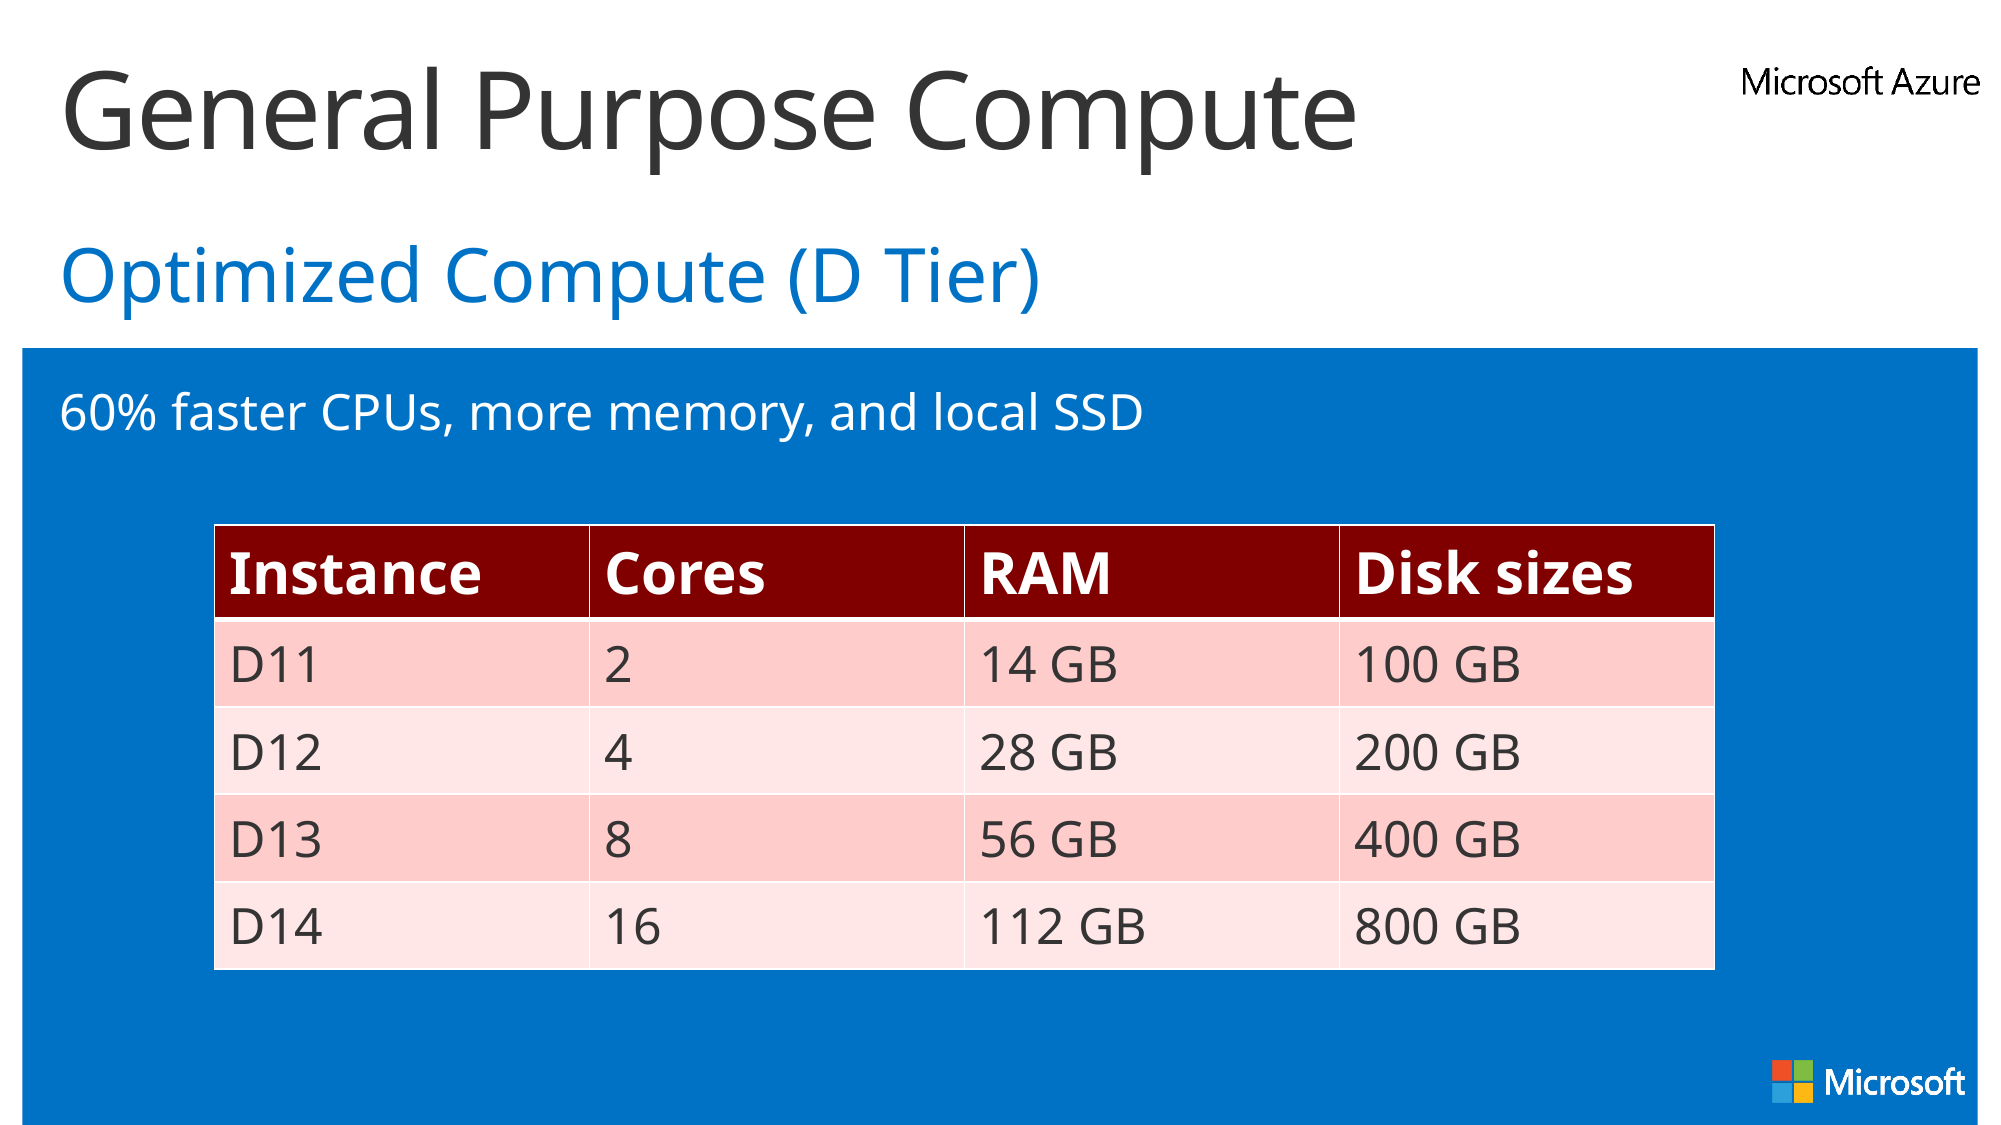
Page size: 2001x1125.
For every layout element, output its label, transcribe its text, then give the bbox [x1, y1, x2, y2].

table_cell D11 [215, 622, 589, 706]
list Optimized Compute (D Tier) [45, 230, 1666, 336]
title General Purpose Compute [45, 48, 1665, 200]
table_cell 100 GB [1340, 622, 1714, 706]
table_cell D13 [215, 795, 589, 881]
table_header Disk sizes [1340, 526, 1714, 617]
table_cell 200 GB [1340, 708, 1714, 793]
table_cell 14 GB [965, 622, 1339, 706]
table_cell 112 GB [965, 883, 1339, 968]
picture [1724, 49, 1998, 113]
table_header RAM [965, 526, 1339, 617]
table_cell 800 GB [1340, 883, 1714, 968]
table_cell 4 [590, 708, 964, 793]
list 60% faster CPUs, more memory, and local SSD [45, 380, 1951, 1050]
table_cell 400 GB [1340, 795, 1714, 881]
table_cell 8 [590, 795, 964, 881]
table_header Cores [590, 526, 964, 617]
table_cell D12 [215, 708, 589, 793]
table_cell 28 GB [965, 708, 1339, 793]
table_cell 16 [590, 883, 964, 968]
table_cell 2 [590, 622, 964, 706]
table_header Instance [215, 526, 589, 617]
picture [1772, 1060, 1965, 1103]
table_cell 56 GB [965, 795, 1339, 881]
table_cell D14 [215, 883, 589, 968]
